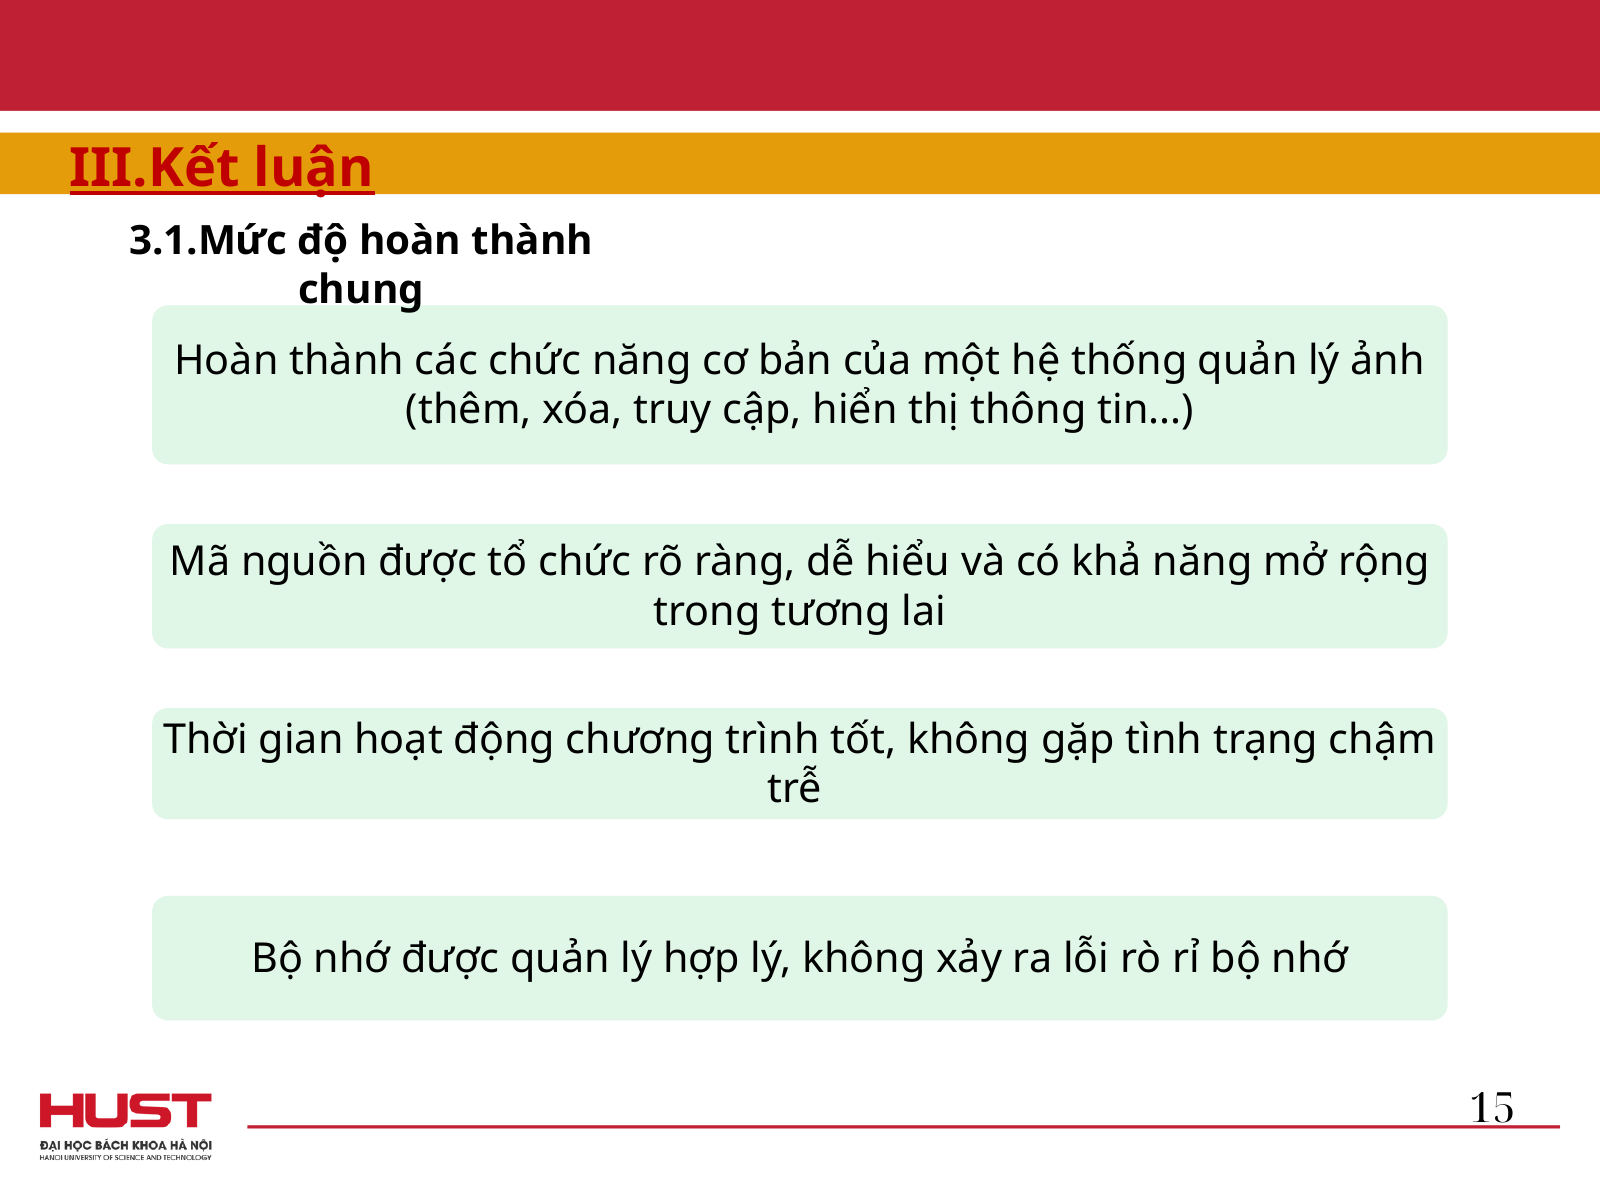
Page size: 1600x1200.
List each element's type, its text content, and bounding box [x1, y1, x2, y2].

text_box III.Kết luận [69, 121, 1056, 198]
text_box [0, 0, 1600, 1200]
text_box 3.1.Mức độ hoàn thành chung [89, 214, 633, 312]
text_box 15 [1469, 1072, 1516, 1131]
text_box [151, 305, 1448, 465]
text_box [151, 895, 1448, 1021]
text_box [151, 523, 1448, 649]
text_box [151, 707, 1448, 820]
